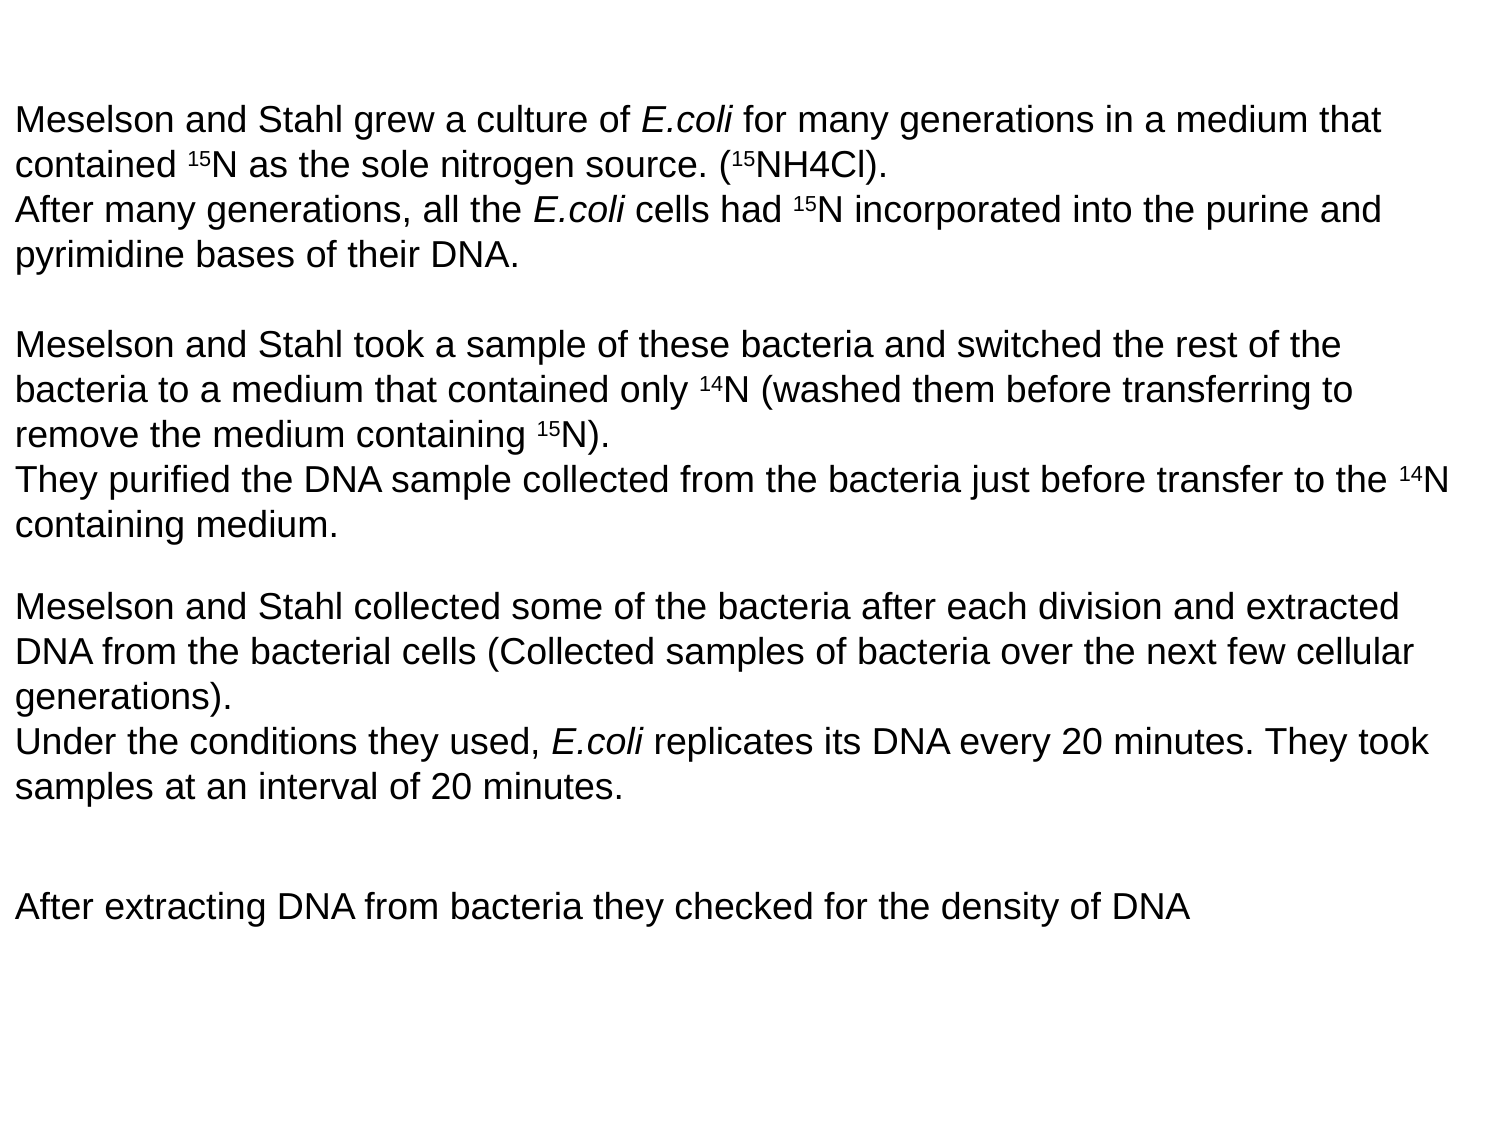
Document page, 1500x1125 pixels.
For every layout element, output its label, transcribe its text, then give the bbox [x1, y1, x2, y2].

text_box Meselson and Stahl collected some of the bacteria after each division and extracted DNA from the bacterial cells (Collected samples of bacteria over the next few cellular generations). Under the conditions they used, E.coli replicates its DNA every 20 minutes. They took samples at an interval of 20 minutes. [0, 574, 1500, 815]
text_box Meselson and Stahl grew a culture of E.coli for many generations in a medium that contained 15N as the sole nitrogen source. (15NH4Cl). After many generations, all the E.coli cells had 15N incorporated into the purine and pyrimidine bases of their DNA. [0, 87, 1400, 283]
text_box Meselson and Stahl took a sample of these bacteria and switched the rest of the bacteria to a medium that contained only 14N (washed them before transferring to remove the medium containing 15N). They purified the DNA sample collected from the bacteria just before transfer to the 14N containing medium. [0, 312, 1500, 553]
text_box After extracting DNA from bacteria they checked for the density of DNA [0, 874, 1500, 935]
